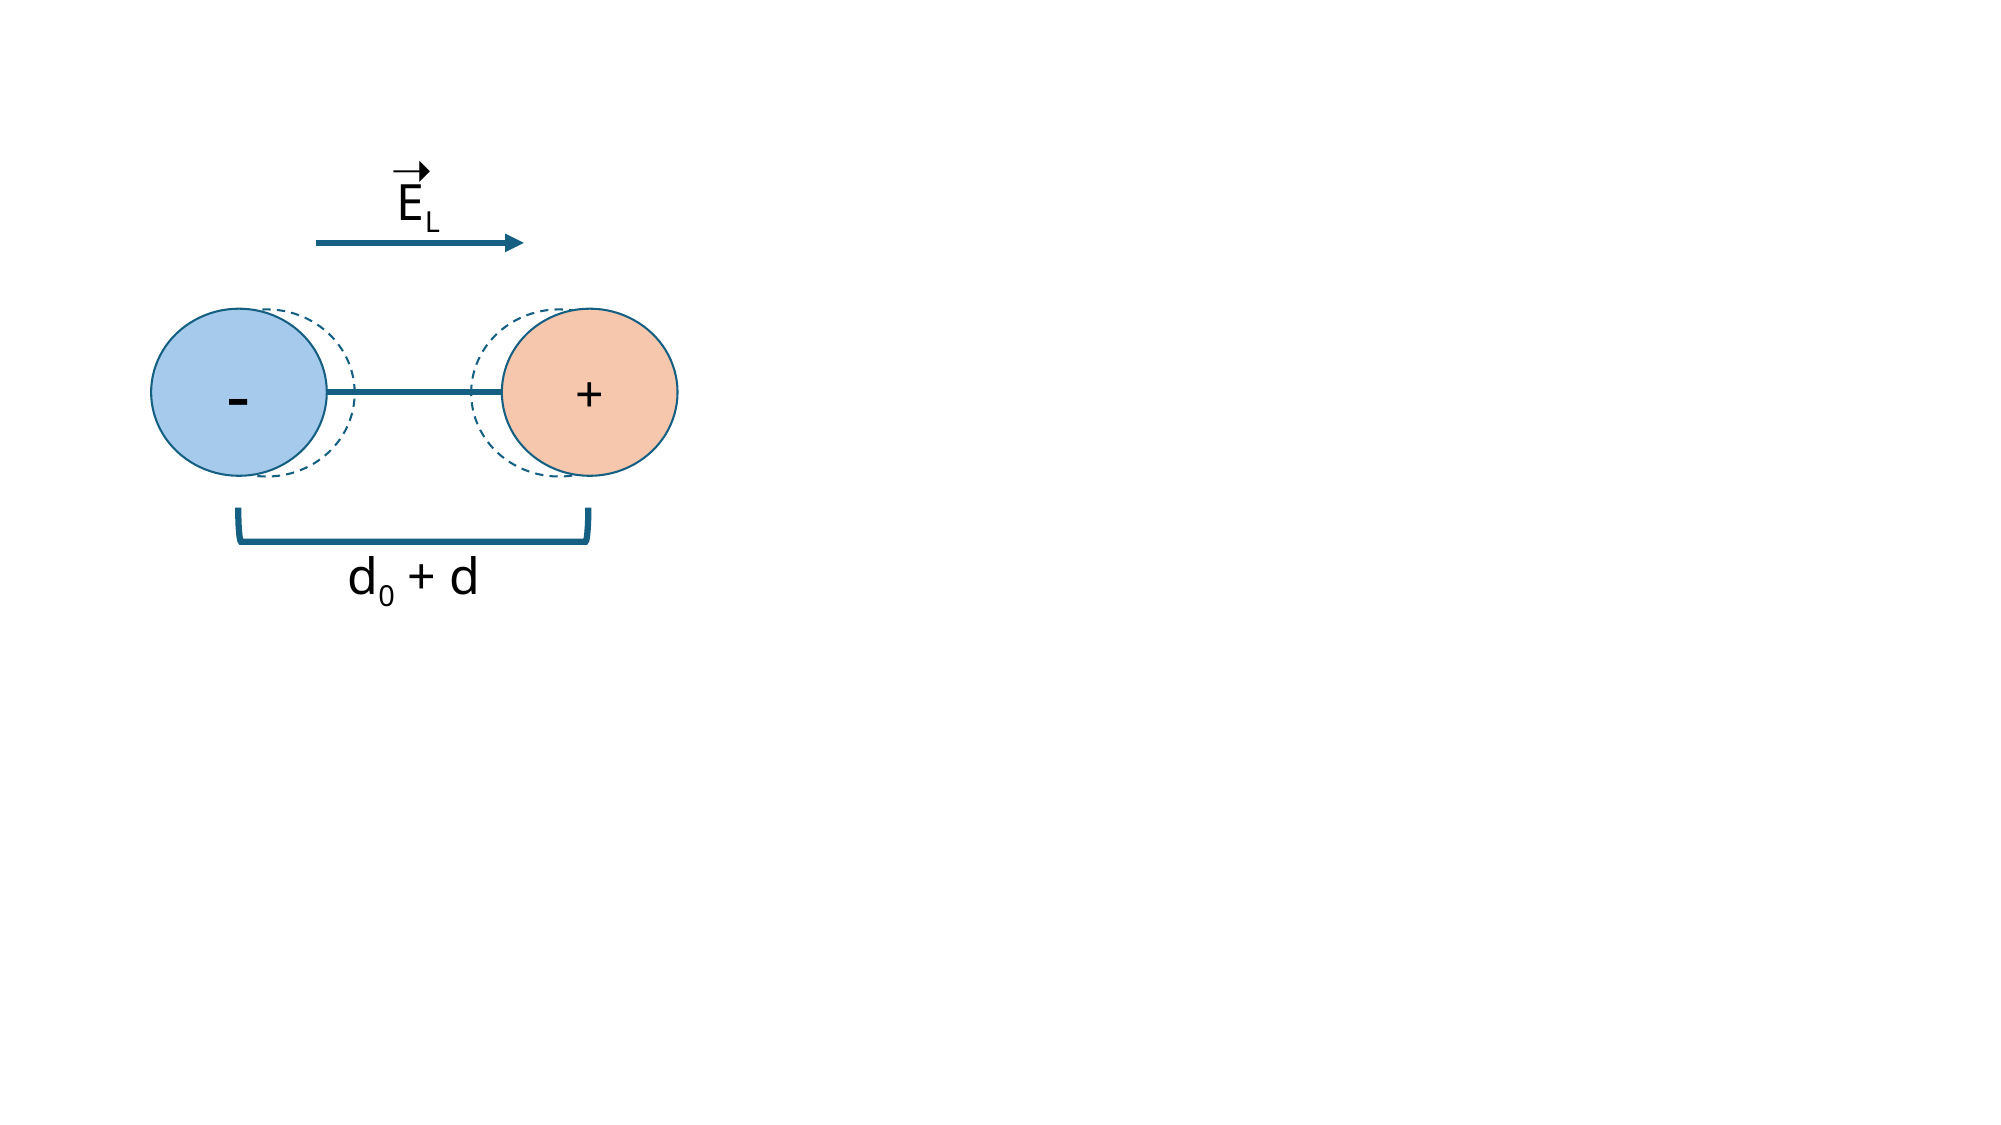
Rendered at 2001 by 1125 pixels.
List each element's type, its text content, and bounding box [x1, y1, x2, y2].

text_box [236, 507, 590, 544]
text_box [470, 395, 573, 478]
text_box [375, 129, 503, 239]
text_box [260, 308, 356, 389]
text_box [257, 395, 356, 478]
text_box [470, 308, 570, 389]
text_box - [150, 307, 328, 477]
text_box + [500, 307, 679, 477]
text_box d0 + d [332, 536, 538, 620]
